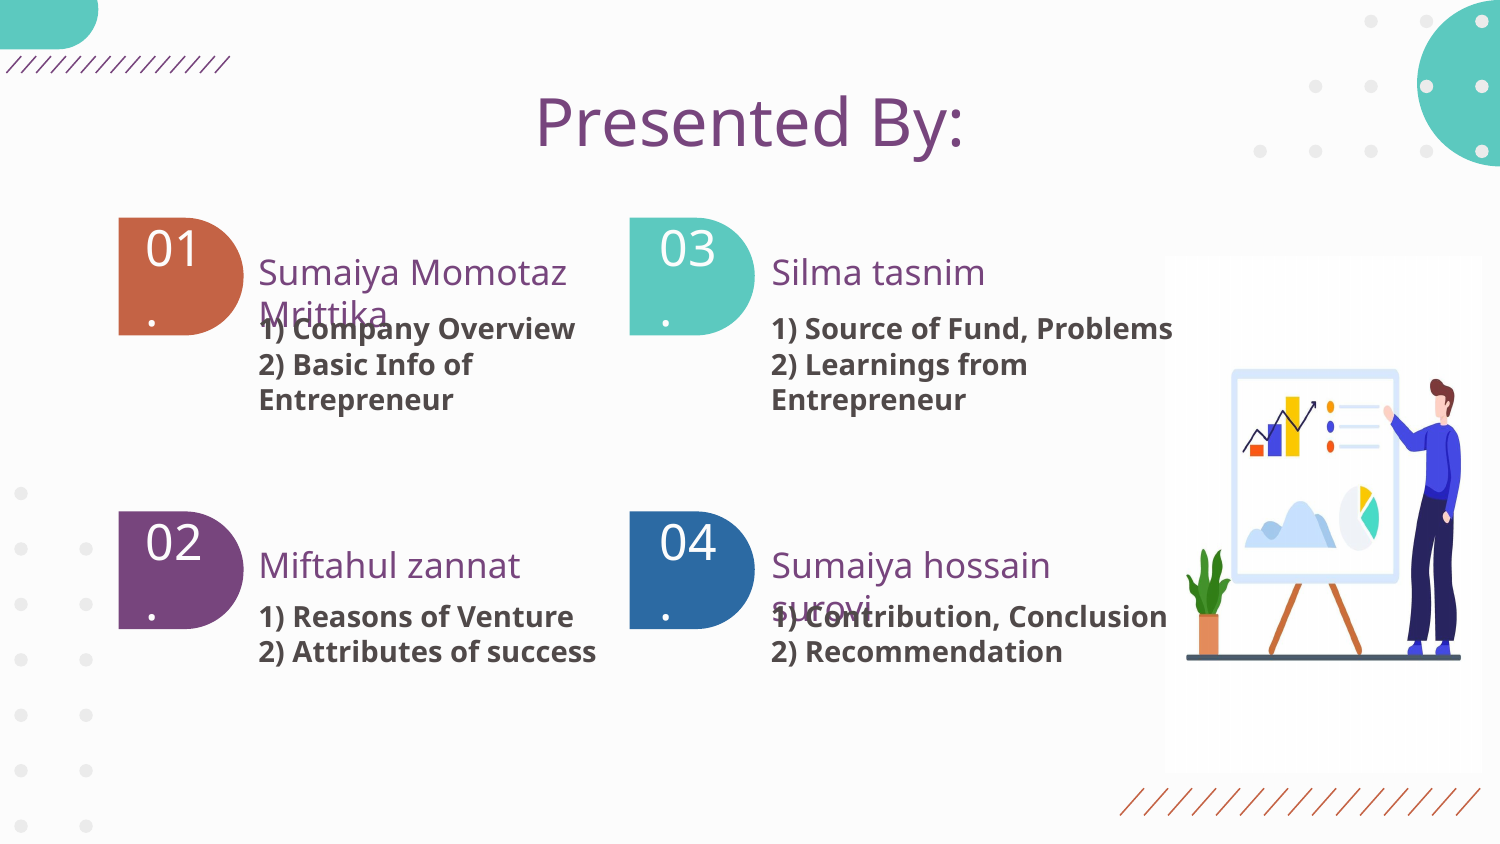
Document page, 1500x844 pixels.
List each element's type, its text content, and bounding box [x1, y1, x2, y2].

subtitle 1) Reasons of Venture 2) Attributes of success [243, 583, 680, 702]
subtitle Miftahul zannat [243, 528, 627, 583]
title Presented By: [118, 72, 1382, 167]
subtitle 1) Contribution, Conclusion 2) Recommendation [755, 583, 1159, 702]
subtitle Sumaiya hossain surovi [756, 528, 1141, 583]
subtitle Silma tasnim [756, 234, 1141, 295]
title 04. [644, 528, 737, 612]
title 03. [644, 235, 737, 318]
text_box [118, 511, 243, 630]
text_box [629, 511, 755, 630]
text_box [118, 217, 244, 336]
text_box [629, 217, 755, 336]
title 01. [130, 235, 223, 318]
picture [1164, 256, 1482, 773]
title 02. [130, 528, 223, 612]
subtitle 1) Company Overview 2) Basic Info of Entrepreneur [243, 295, 680, 414]
subtitle 1) Source of Fund, Problems 2) Learnings from Entrepreneur [755, 295, 1159, 414]
subtitle Sumaiya Momotaz Mrittika [243, 234, 627, 295]
